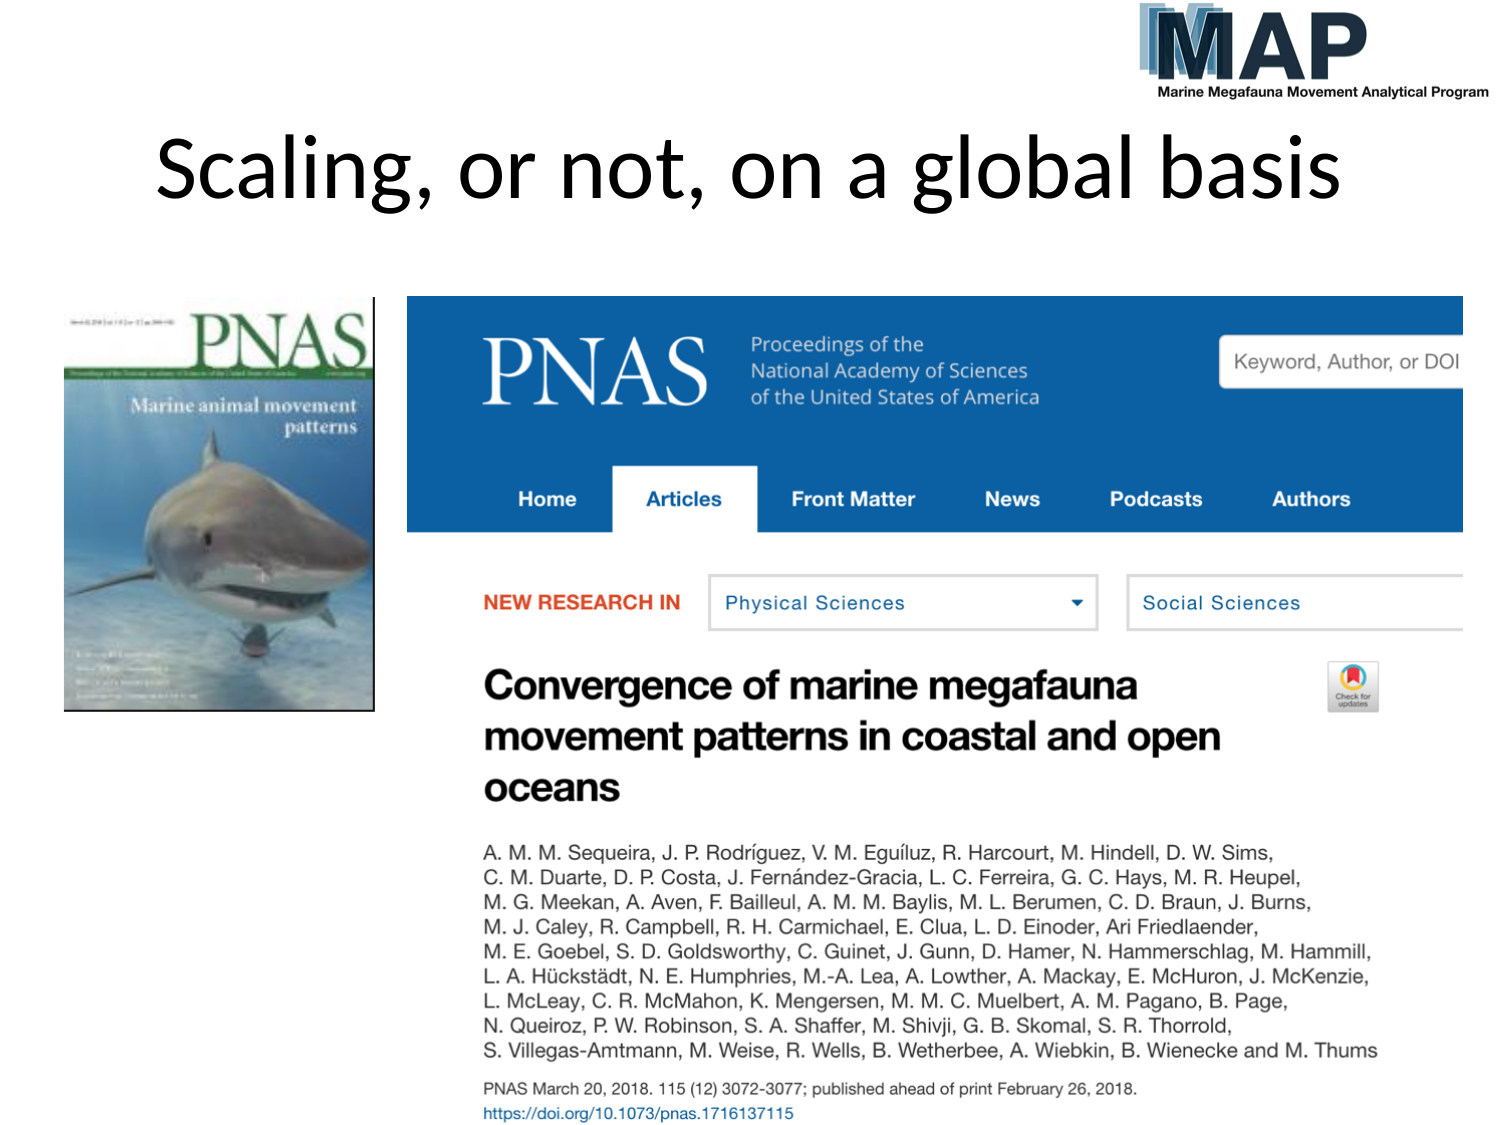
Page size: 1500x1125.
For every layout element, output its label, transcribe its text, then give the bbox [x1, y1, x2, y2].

title Scaling, or not, on a global basis [75, 67, 1425, 256]
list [40, 297, 377, 717]
picture [407, 296, 1463, 1125]
picture [1123, 2, 1500, 100]
